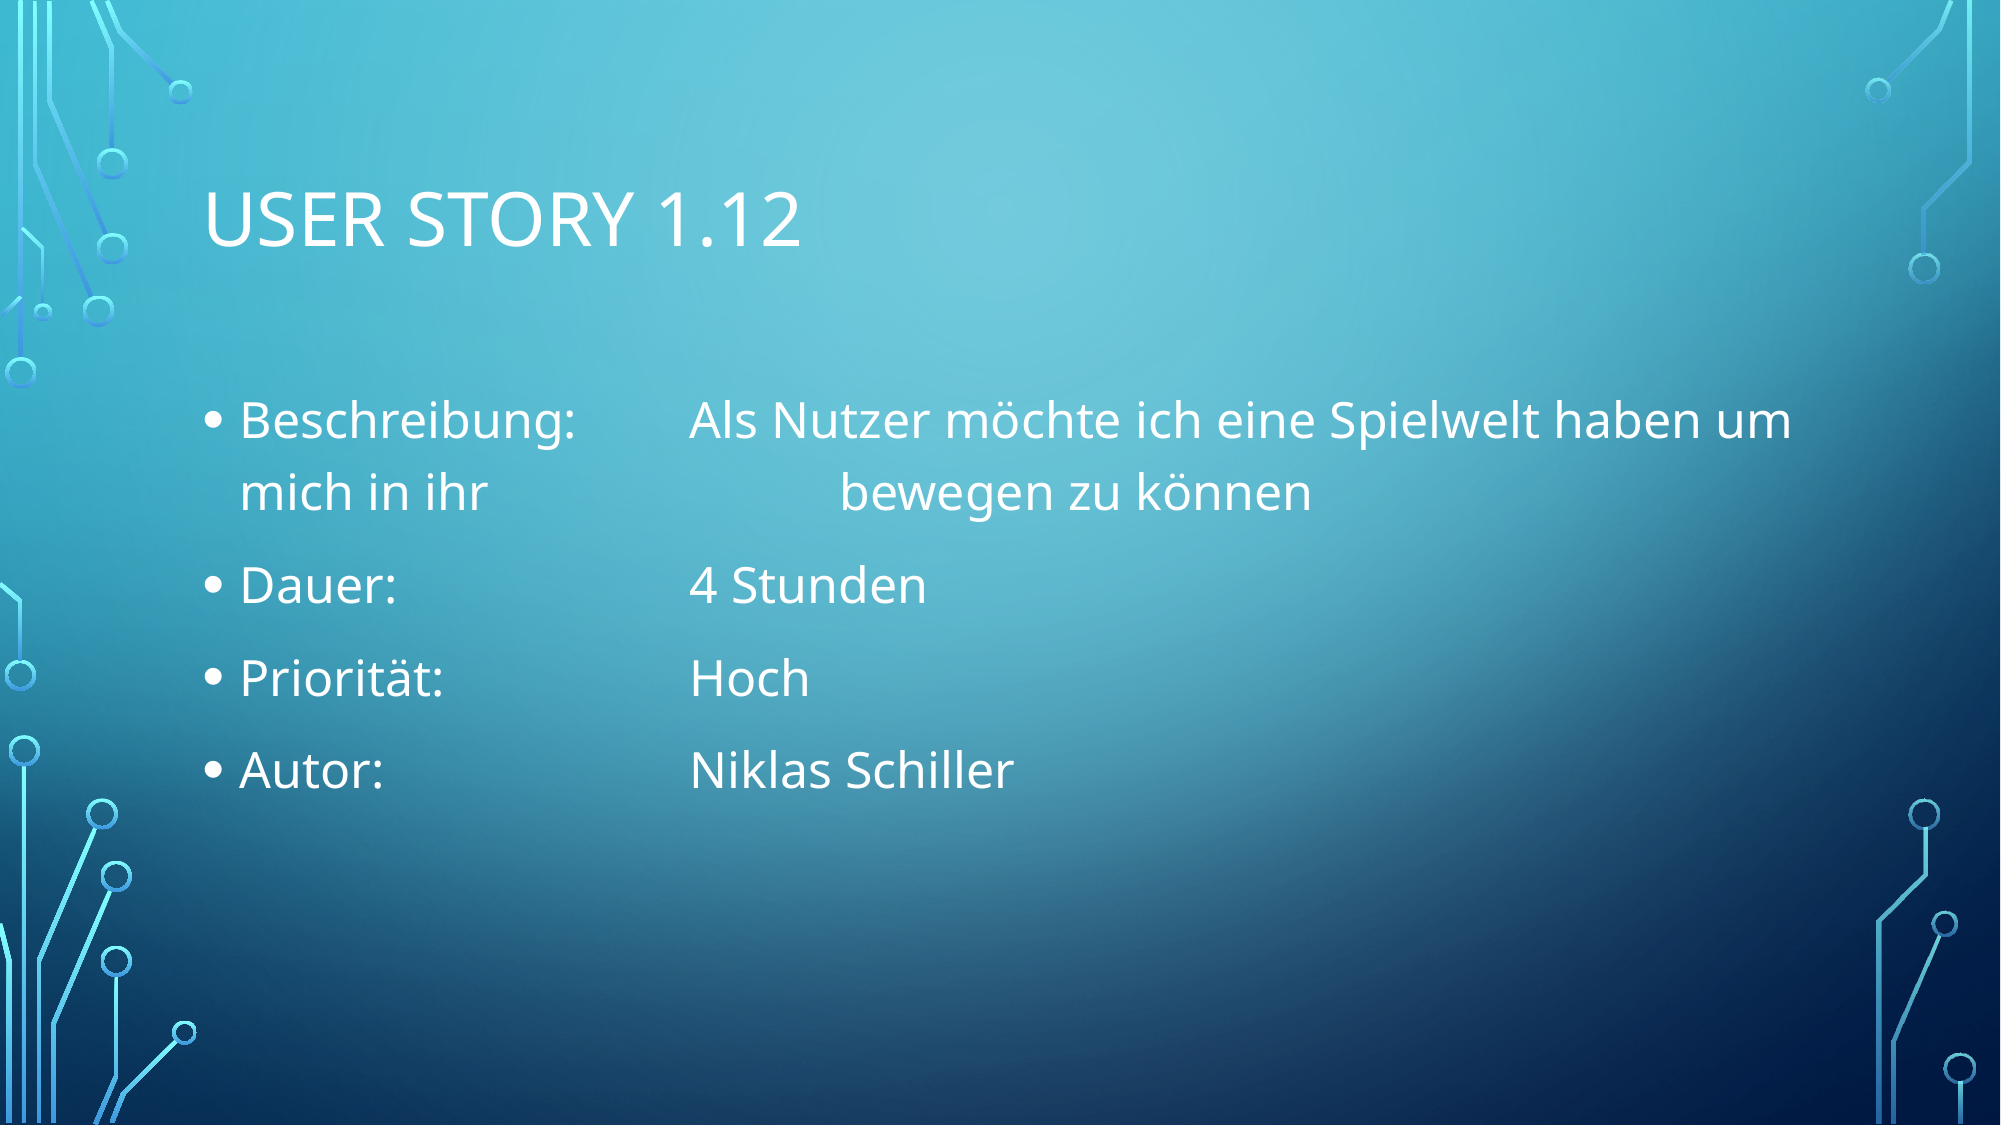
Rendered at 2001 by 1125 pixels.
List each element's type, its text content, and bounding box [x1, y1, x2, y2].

list Beschreibung: Als Nutzer möchte ich eine Spielwelt haben um mich in ihr bewegen zu können Dauer: 4 Stunden Priorität: Hoch Autor: Niklas Schiller [187, 369, 1813, 950]
title User story 1.12 [187, 101, 1813, 344]
